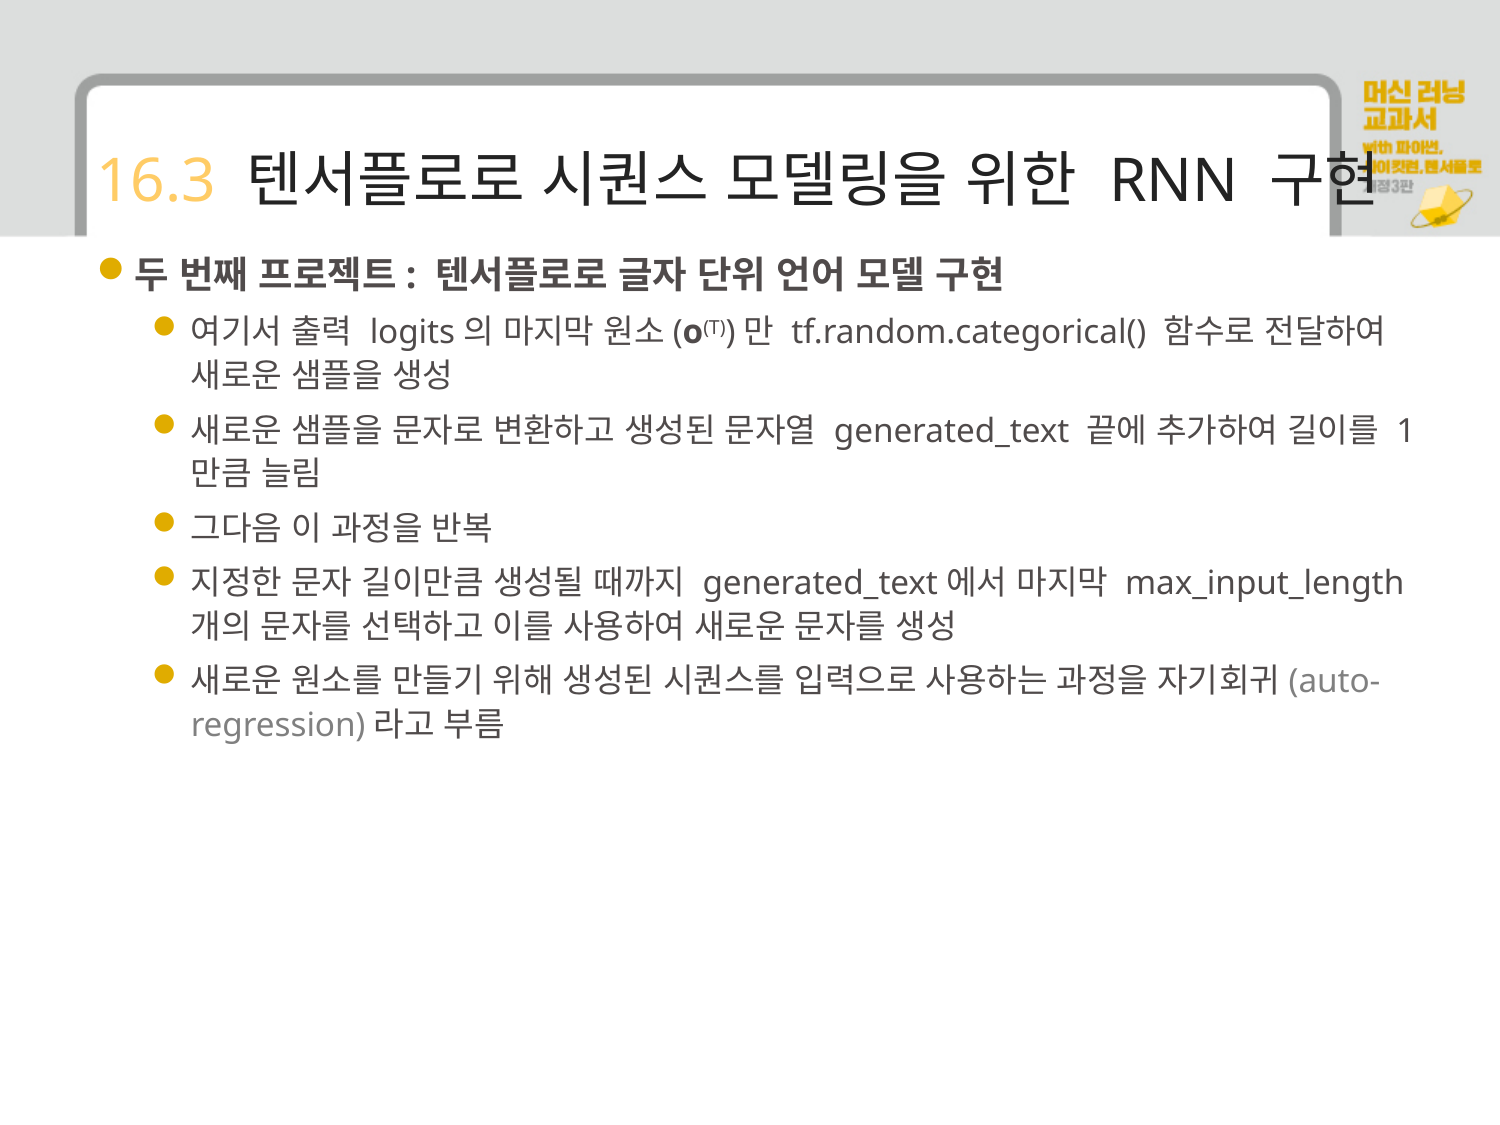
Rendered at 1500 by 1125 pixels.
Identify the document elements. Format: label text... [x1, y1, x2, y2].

title 16.3 텐서플로로 시퀀스 모델링을 위한 RNN 구현 [81, 90, 1412, 222]
picture [0, 0, 1500, 1125]
list 두 번째 프로젝트: 텐서플로로 글자 단위 언어 모델 구현 여기서 출력 logits의 마지막 원소(o(T))만 tf.random.categorical() 함수로 전달하여 새로운 샘플을 생성 새로운 샘플을 문자로 변환하고 생성된 문자열 generated_text 끝에 추가하여 길이를 1만큼 늘림 그다음 이 과정을 반복 지정한 문자 길이만큼 생성될 때까지 generated_text에서 마지막 max_input_length개의 문자를 선택하고 이를 사용하여 새로운 문자를 생성 새로운 원소를 만들기 위해 생성된 시퀀스를 입력으로 사용하는 과정을 자기회귀(auto-regression)라고 부름 [81, 239, 1459, 1054]
